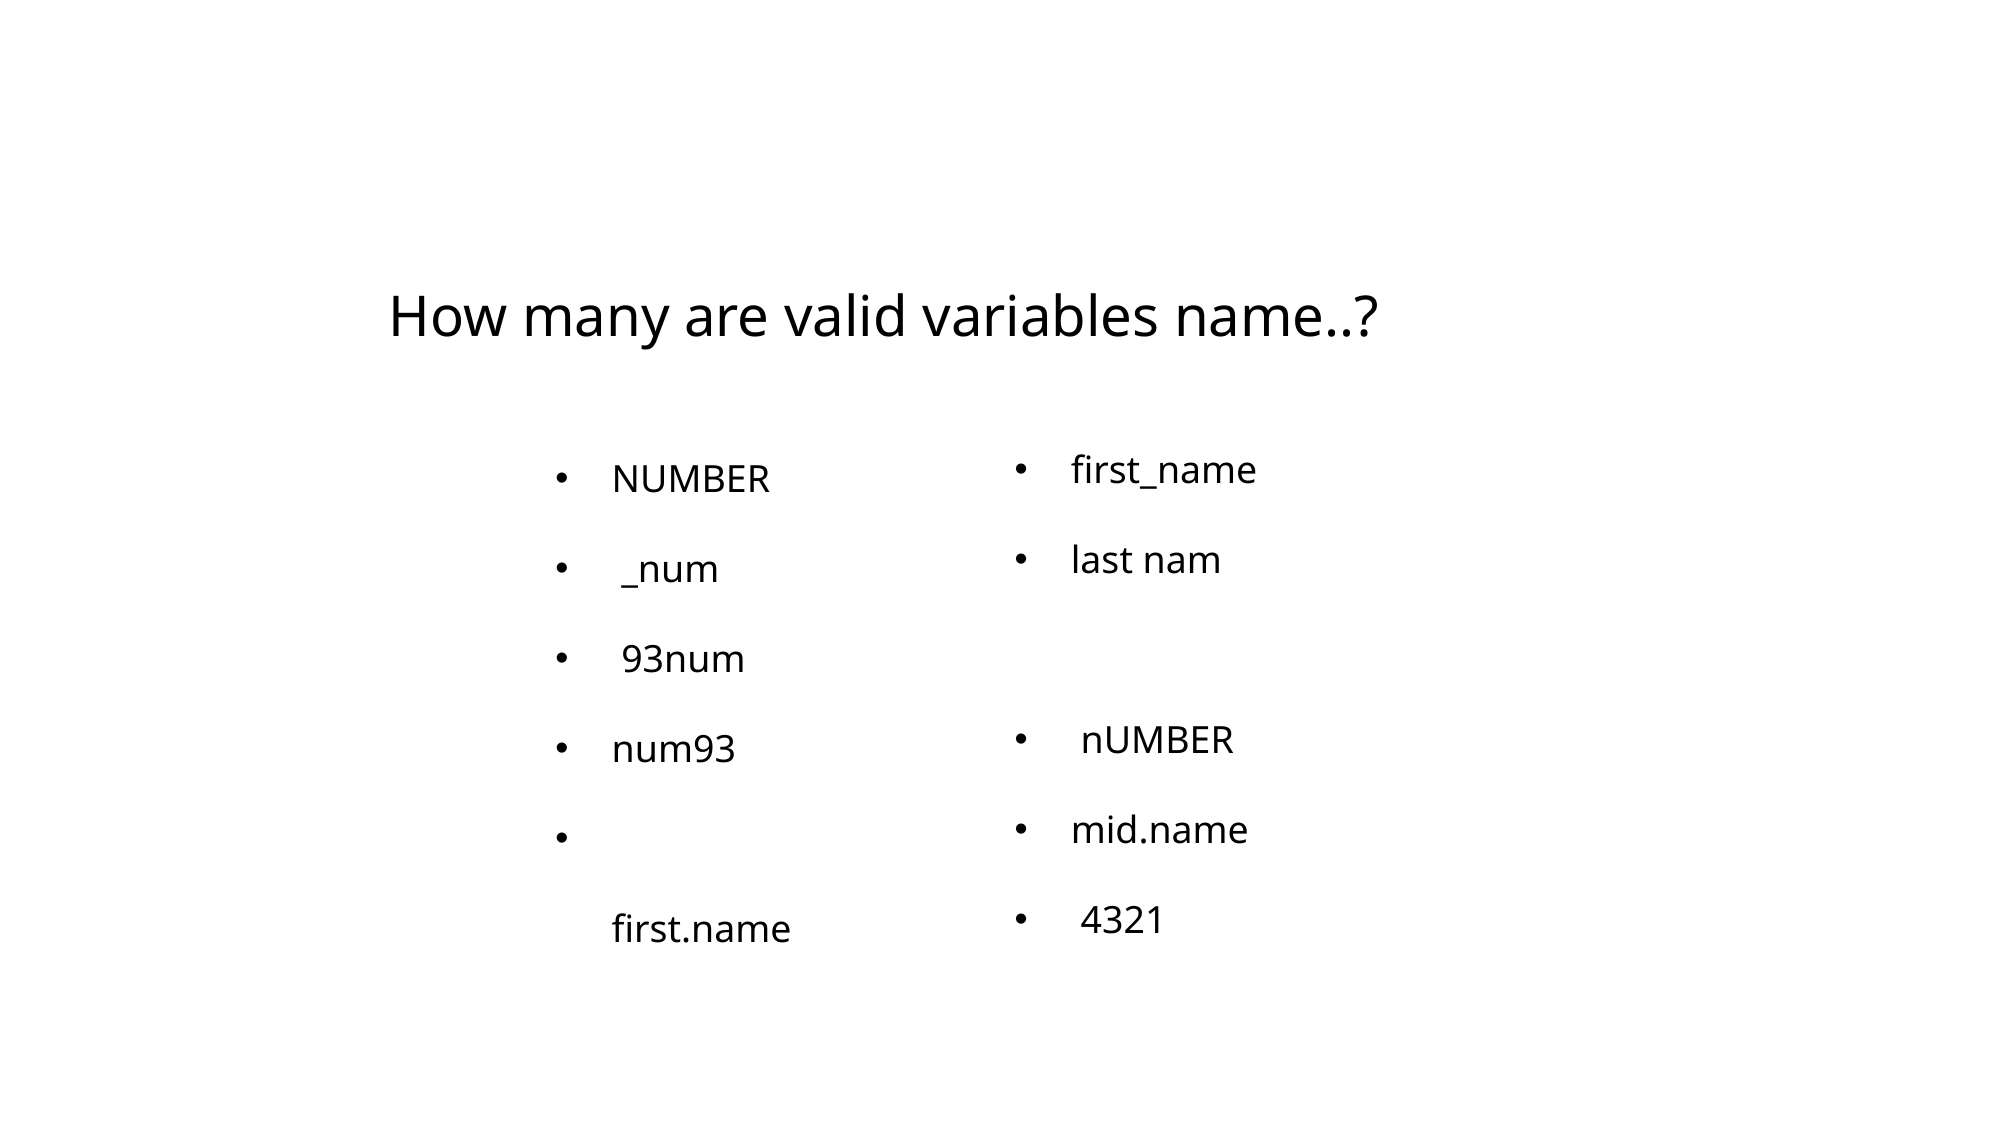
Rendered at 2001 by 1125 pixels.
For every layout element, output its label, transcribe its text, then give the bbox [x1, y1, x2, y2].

text_box NUMBER _num 93num num93 first.name [540, 403, 813, 1048]
text_box first_name last nam nUMBER mid.name 4321 [999, 393, 1347, 949]
text_box How many are valid variables name..? [373, 273, 1734, 356]
